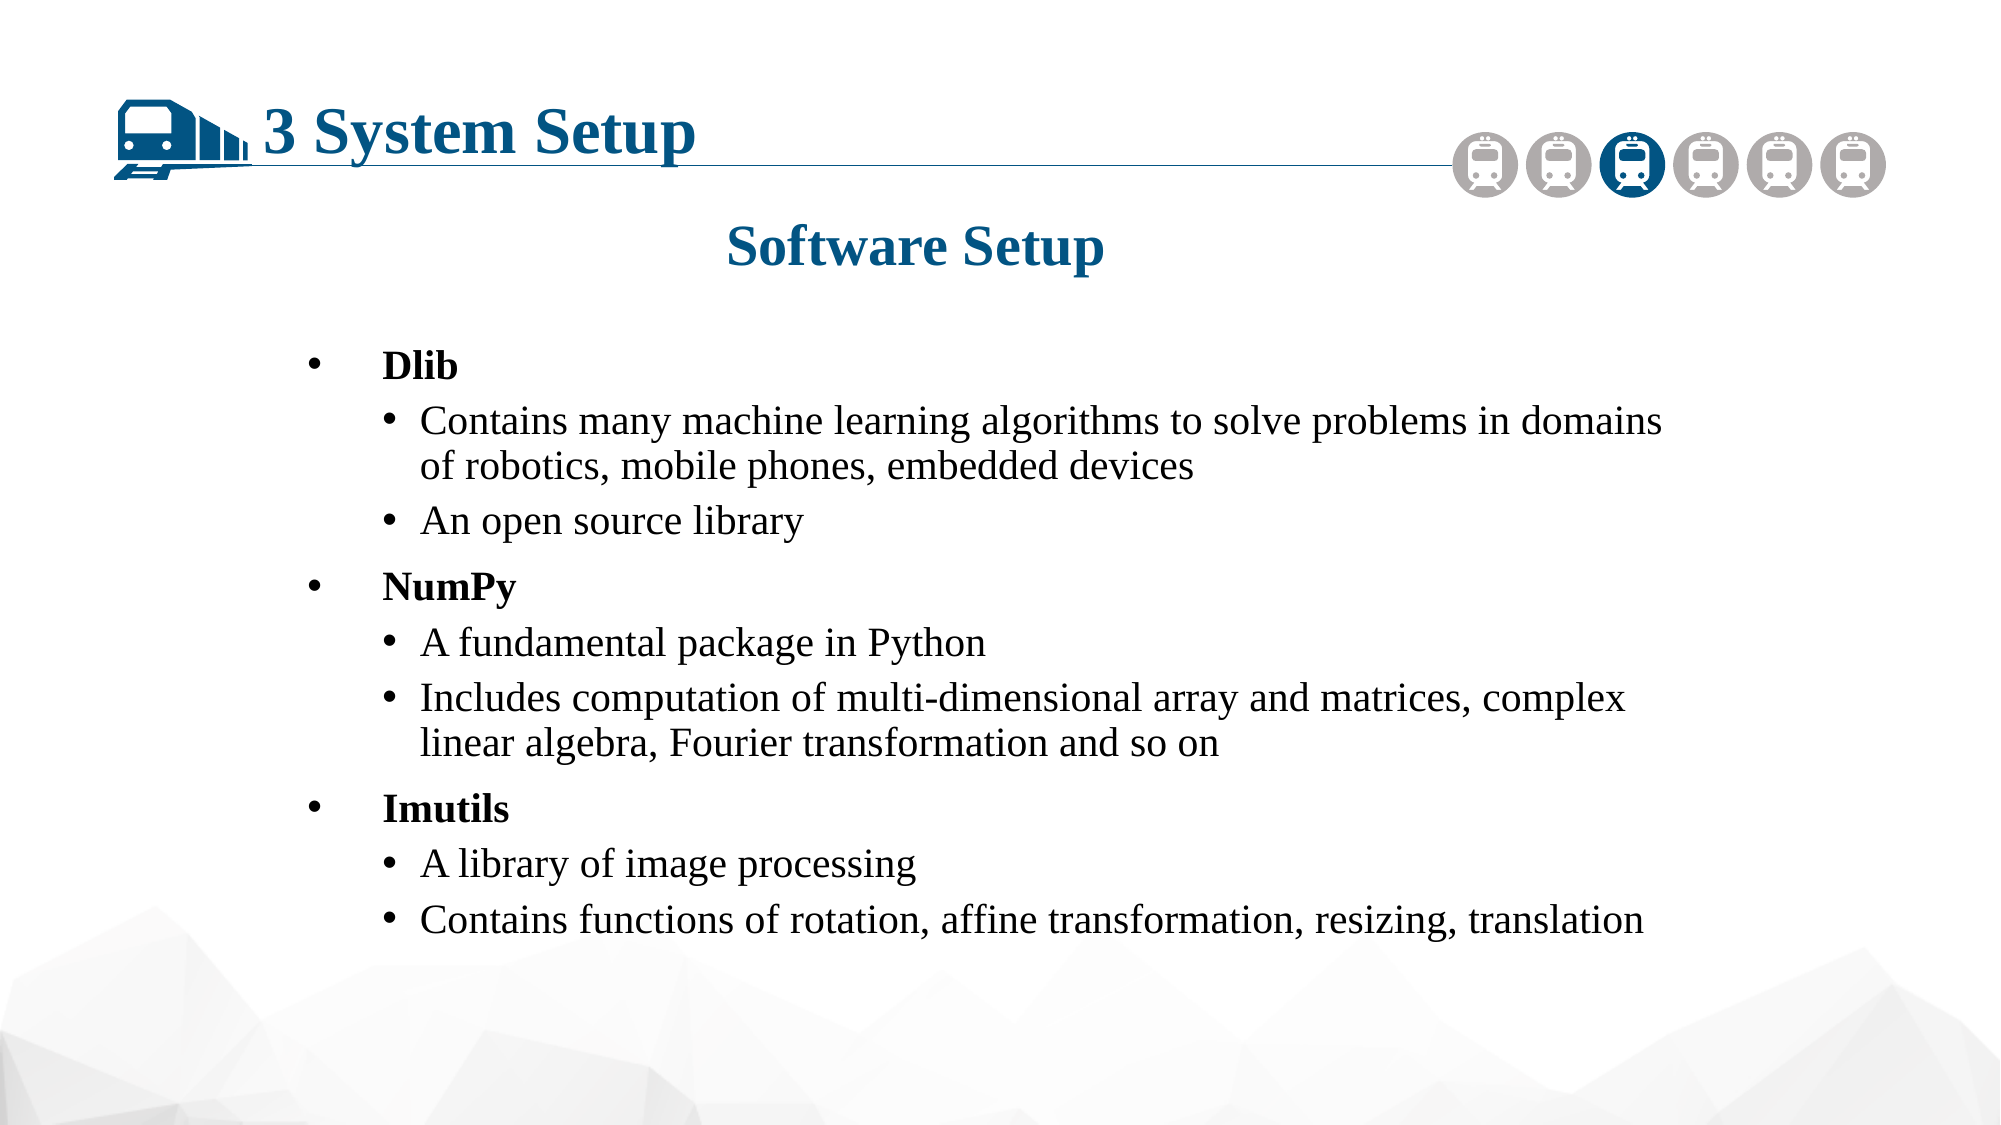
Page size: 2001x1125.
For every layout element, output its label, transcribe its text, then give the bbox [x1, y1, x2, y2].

text_box 3 System Setup [263, 95, 787, 168]
text_box Software Setup [711, 192, 1219, 285]
text_box Dlib Contains many machine learning algorithms to solve problems in domains of robotics, mobile phones, embedded devices An open source library NumPy A fundamental package in Python Includes computation of multi-dimensional array and matrices, complex linear algebra, Fourier transformation and so on Imutils A library of image processing Contains functions of rotation, affine transformation, resizing, translation [292, 335, 1708, 950]
